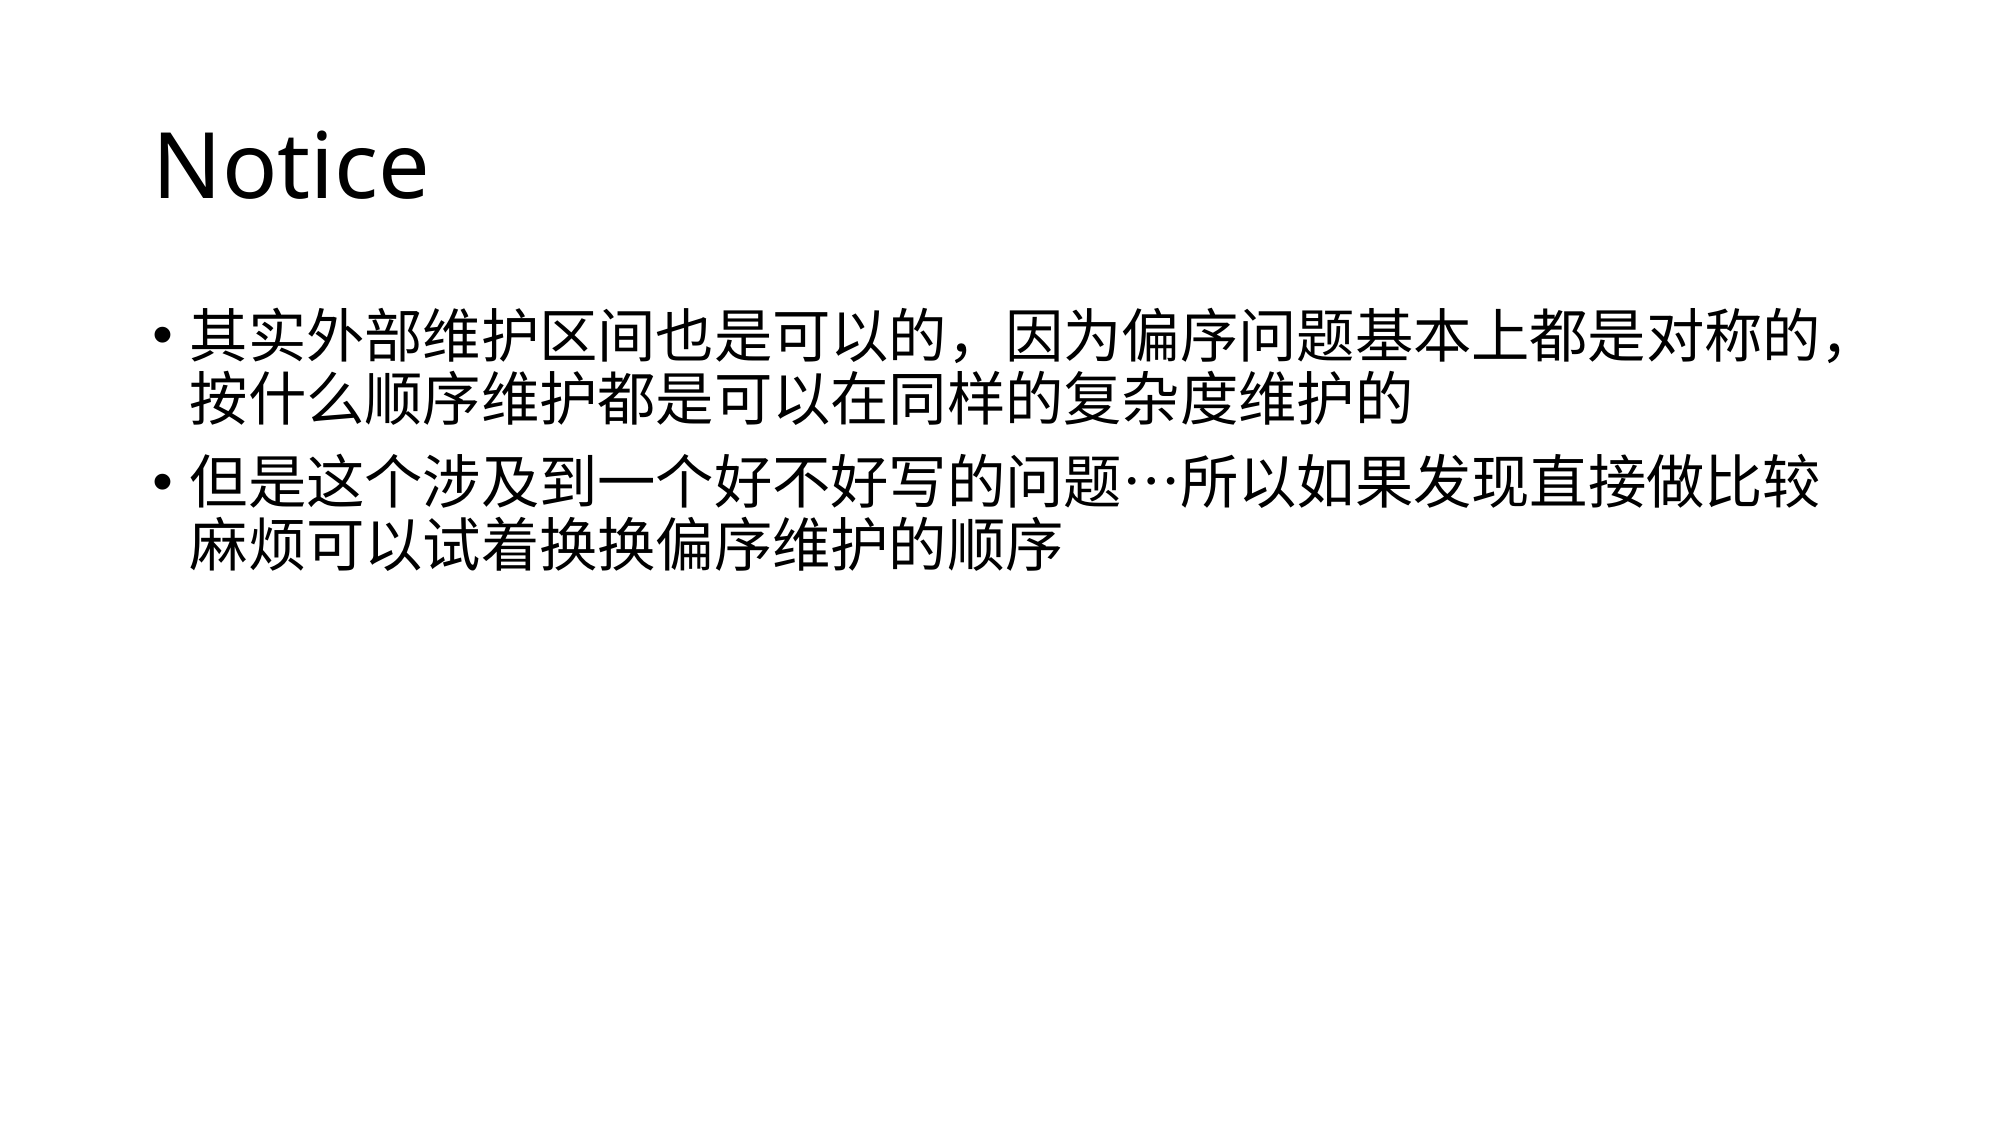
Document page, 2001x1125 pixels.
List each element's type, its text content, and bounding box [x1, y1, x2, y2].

title Notice [137, 59, 1863, 278]
list 其实外部维护区间也是可以的，因为偏序问题基本上都是对称的，按什么顺序维护都是可以在同样的复杂度维护的 但是这个涉及到一个好不好写的问题…所以如果发现直接做比较麻烦可以试着换换偏序维护的顺序 [137, 299, 1863, 1014]
